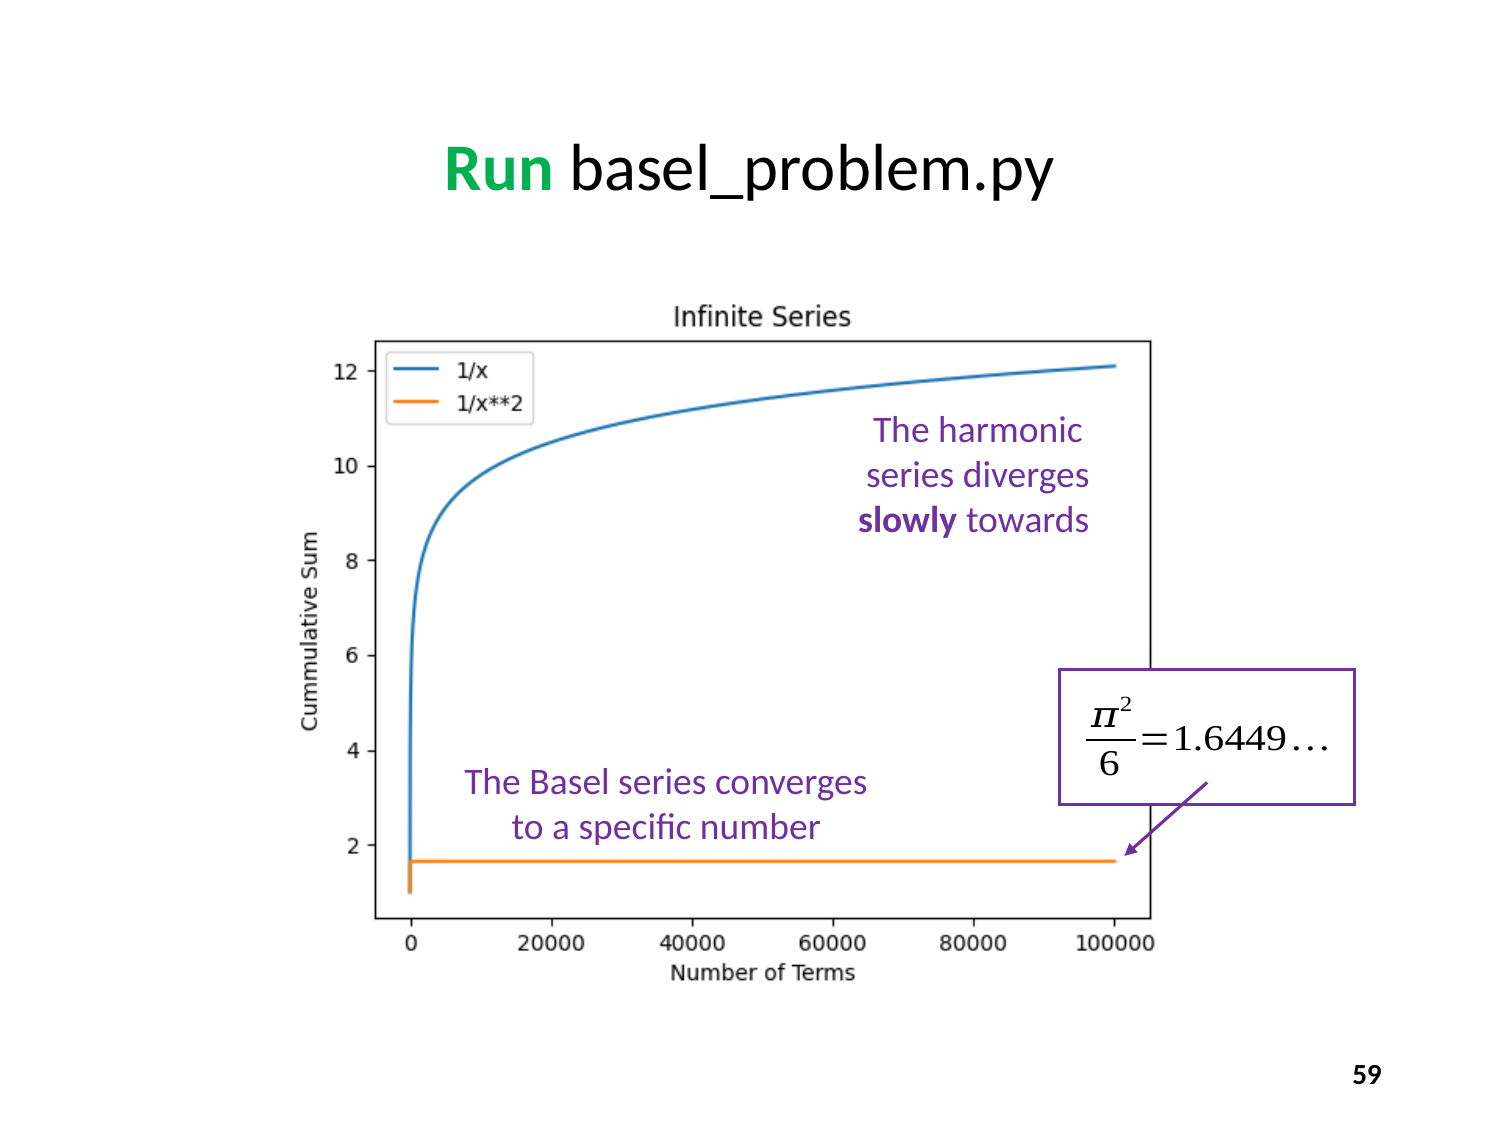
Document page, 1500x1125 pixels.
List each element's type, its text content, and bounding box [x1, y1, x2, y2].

slide_number 59 [1059, 1042, 1397, 1103]
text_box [1059, 669, 1355, 856]
title Run basel_problem.py [103, 59, 1397, 278]
picture [250, 250, 1250, 1001]
